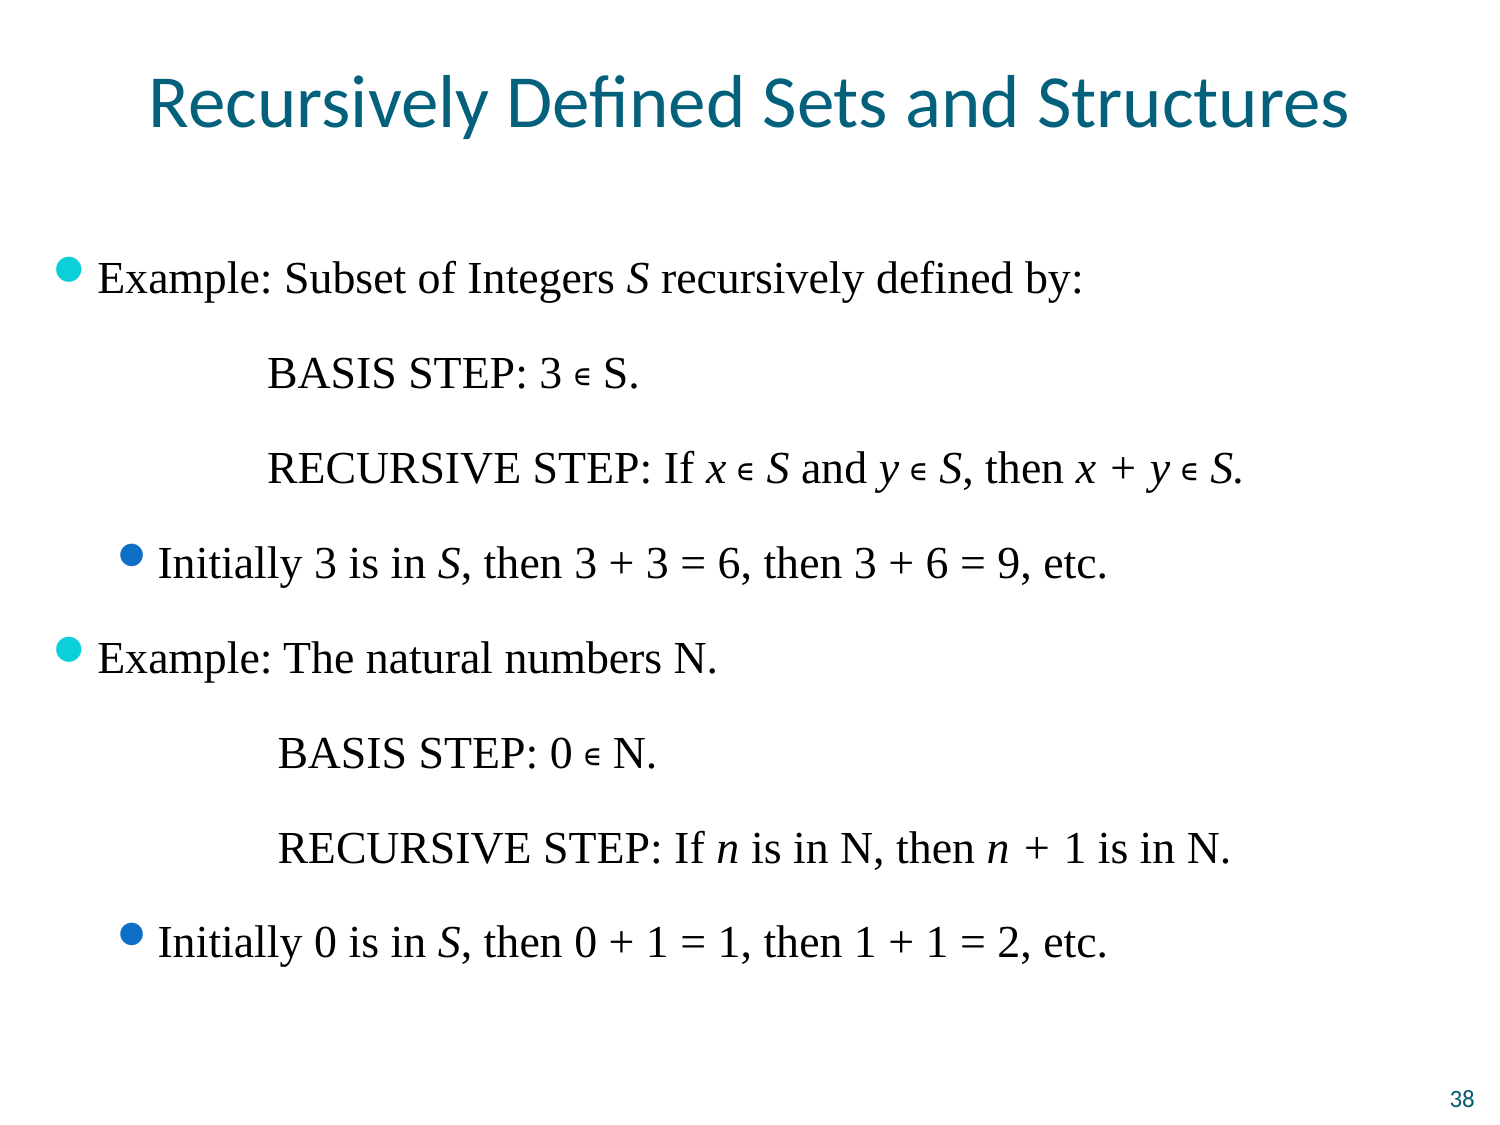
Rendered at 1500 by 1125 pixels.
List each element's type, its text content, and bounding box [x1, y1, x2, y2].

title Recursively Defined Sets and Structures [37, 12, 1463, 175]
slide_number 38 [1350, 1052, 1475, 1113]
list Example: Subset of Integers S recursively defined by: BASIS STEP: 3 ∊ S. RECURSIVE STEP: If x ∊ S and y ∊ S, then x + y ∊ S. Initially 3 is in S, then 3 + 3 = 6, then 3 + 6 = 9, etc. Example: The natural numbers N. BASIS STEP: 0 ∊ N. RECURSIVE STEP: If n is in N, then n + 1 is in N. Initially 0 is in S, then 0 + 1 = 1, then 1 + 1 = 2, etc. [37, 212, 1463, 1038]
